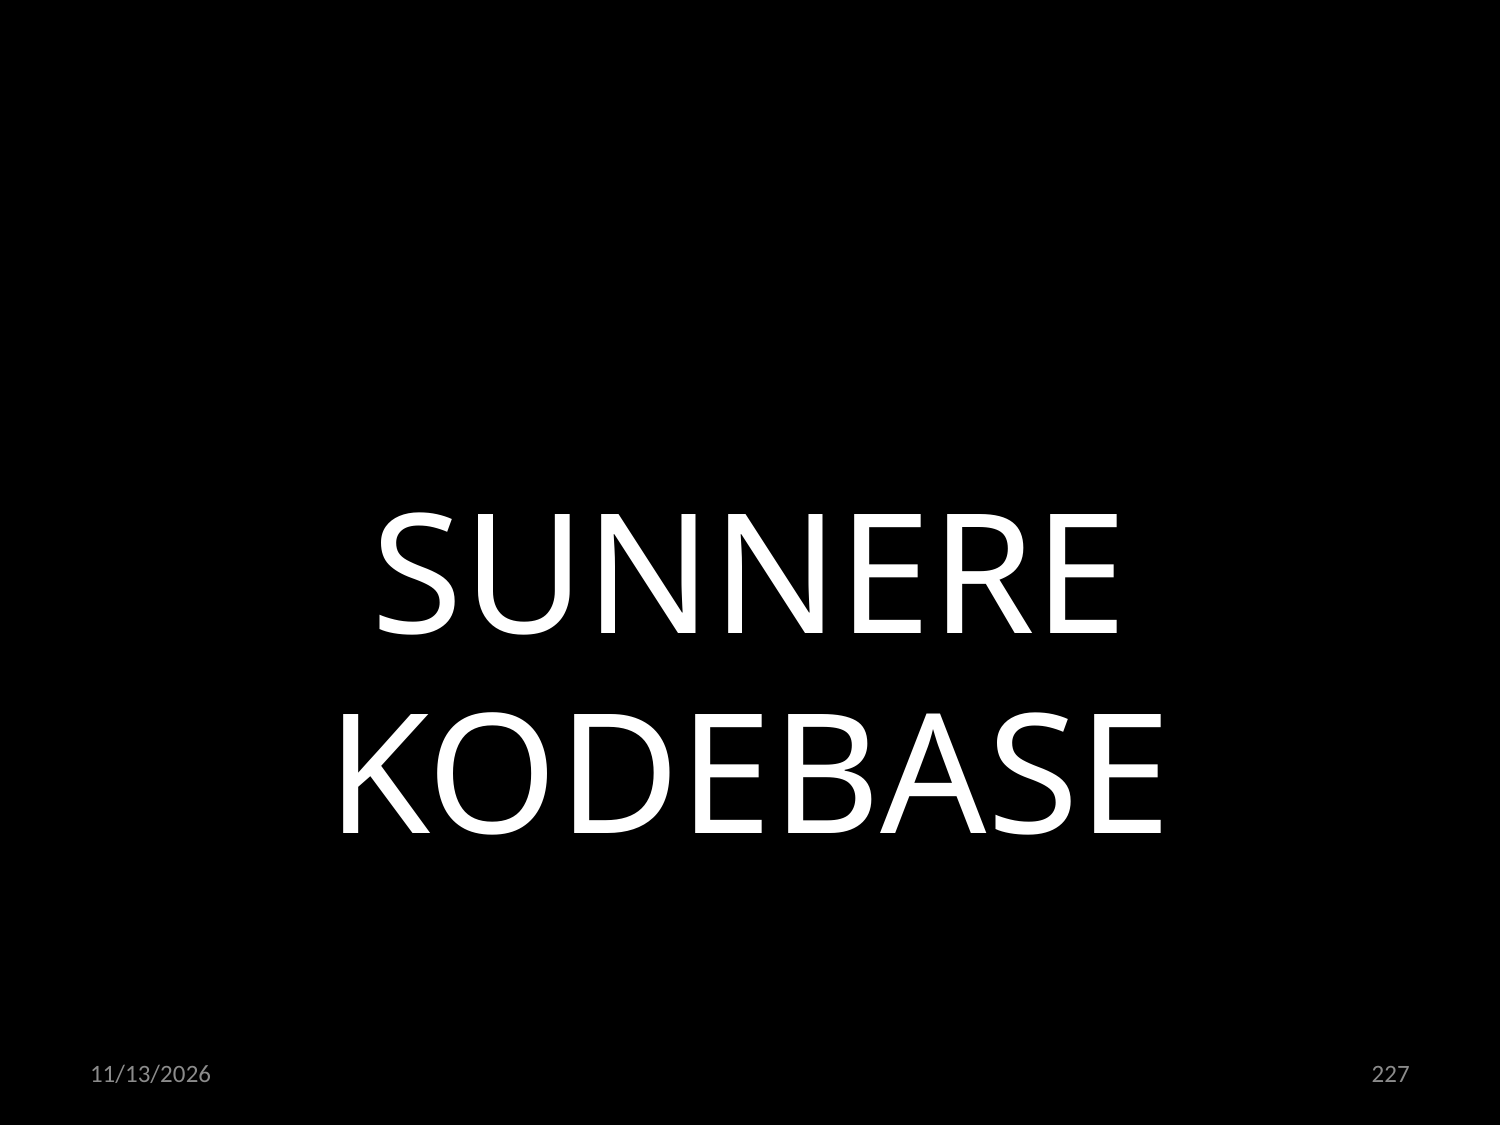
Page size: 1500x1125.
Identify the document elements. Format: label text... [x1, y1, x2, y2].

slide_number 227 [1074, 1042, 1425, 1103]
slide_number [75, 1042, 425, 1103]
text_box SUNNERE KODEBASE [0, 459, 1500, 561]
